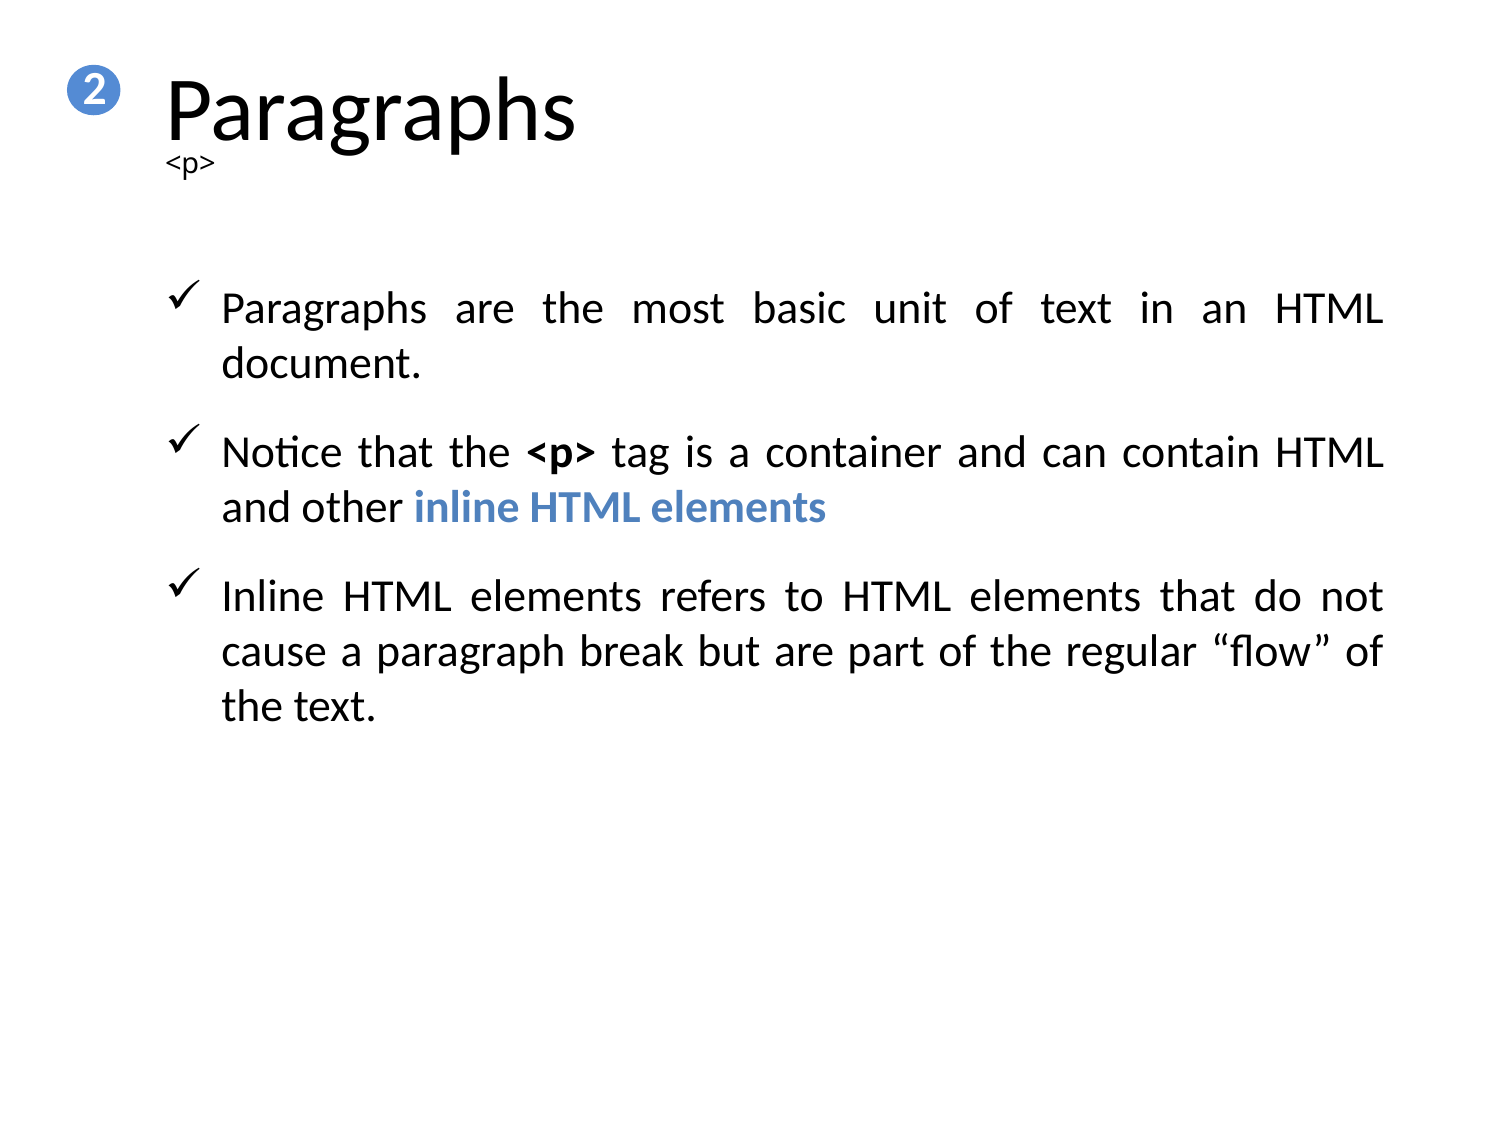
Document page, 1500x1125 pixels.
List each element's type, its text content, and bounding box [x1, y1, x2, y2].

title Paragraphs [150, 20, 1425, 188]
picture [62, 49, 126, 124]
list <p> [150, 137, 1200, 188]
list Paragraphs are the most basic unit of text in an HTML document. Notice that the <p> tag is a container and can contain HTML and other inline HTML elements Inline HTML elements refers to HTML elements that do not cause a paragraph break but are part of the regular “flow” of the text. [150, 270, 1400, 1013]
